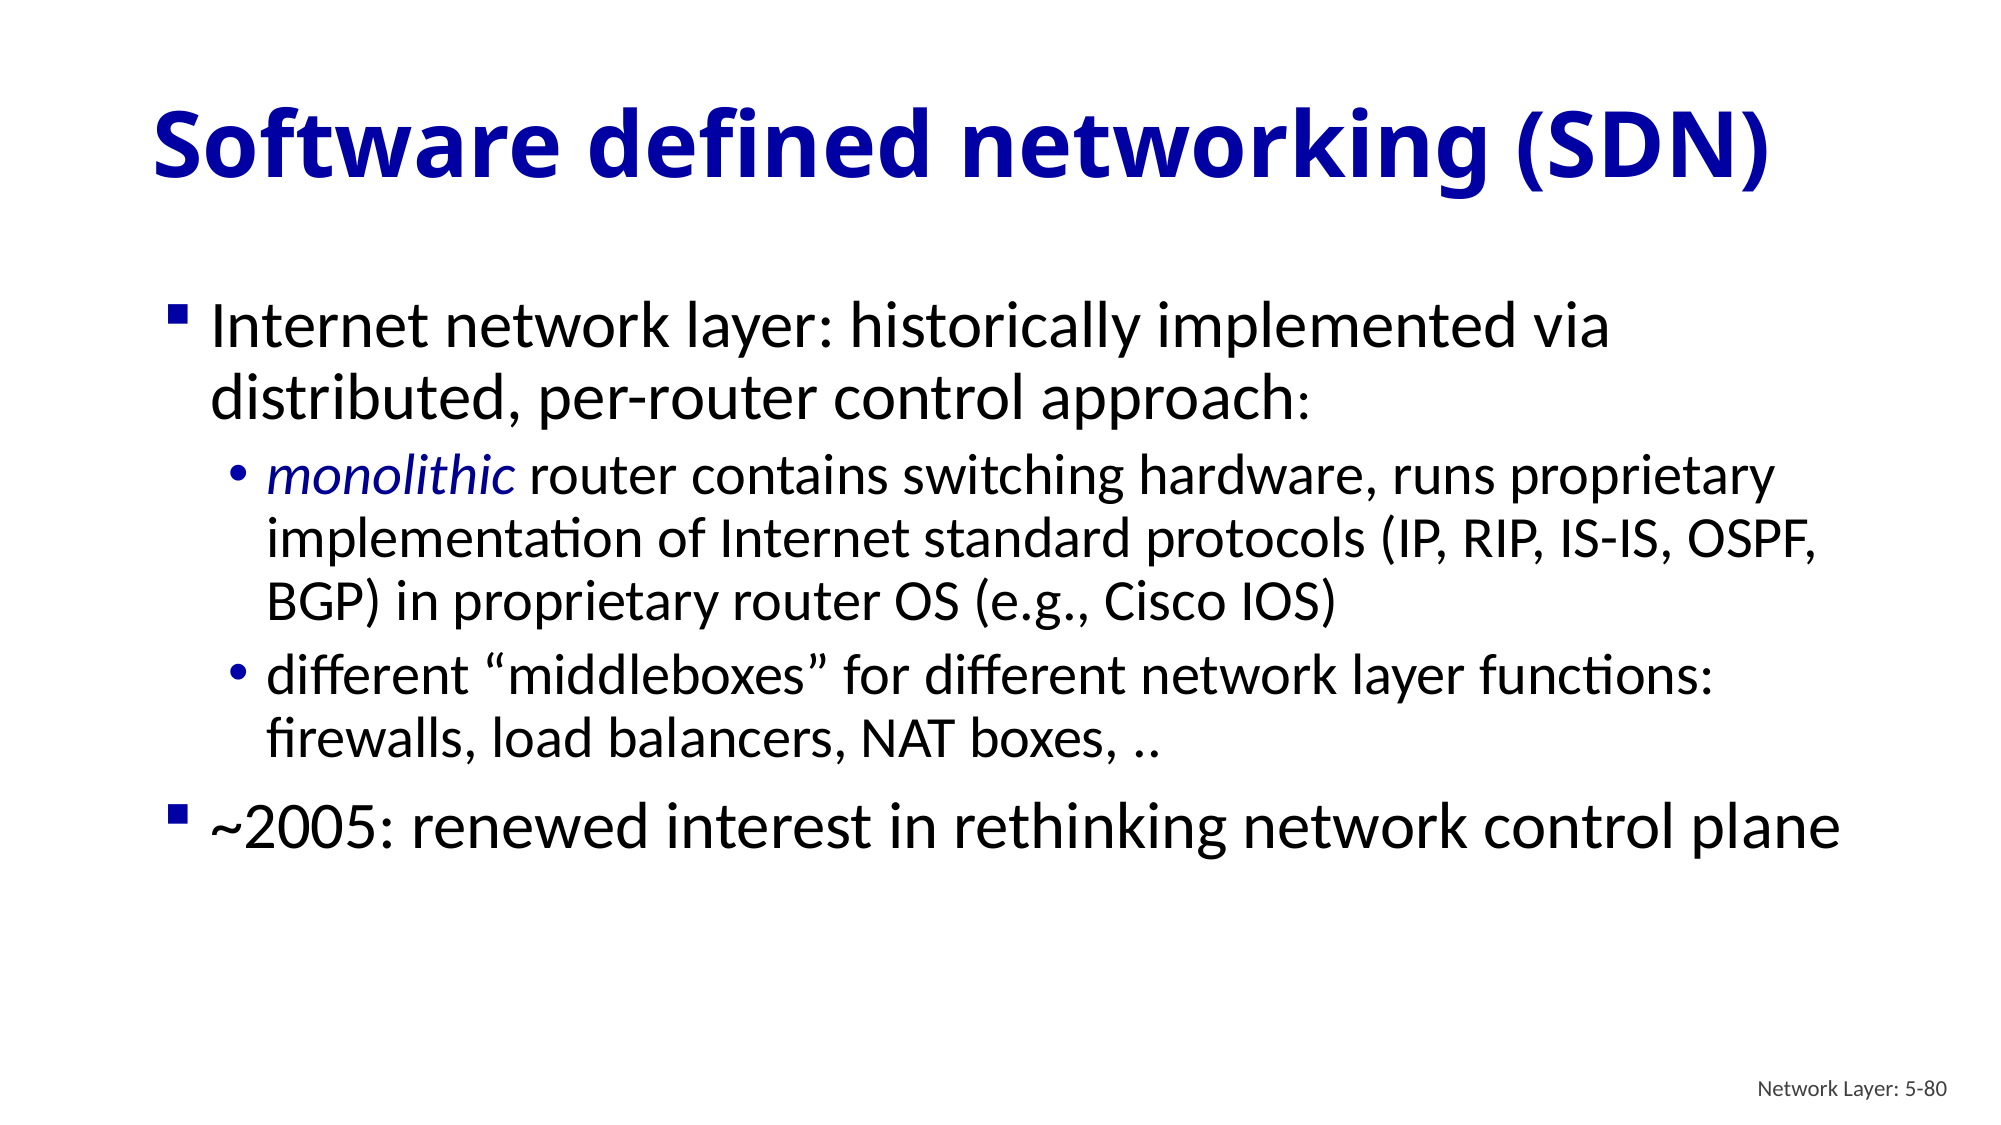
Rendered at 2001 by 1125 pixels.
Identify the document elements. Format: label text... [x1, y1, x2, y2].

title Software defined networking (SDN) [137, 74, 1863, 221]
list Internet network layer: historically implemented via distributed, per-router control approach: monolithic router contains switching hardware, runs proprietary implementation of Internet standard protocols (IP, RIP, IS-IS, OSPF, BGP) in proprietary router OS (e.g., Cisco IOS) different “middleboxes” for different network layer functions: firewalls, load balancers, NAT boxes, .. ~2005: renewed interest in rethinking network control plane [137, 282, 1863, 997]
slide_number Network Layer: 5- [1512, 1056, 1963, 1117]
